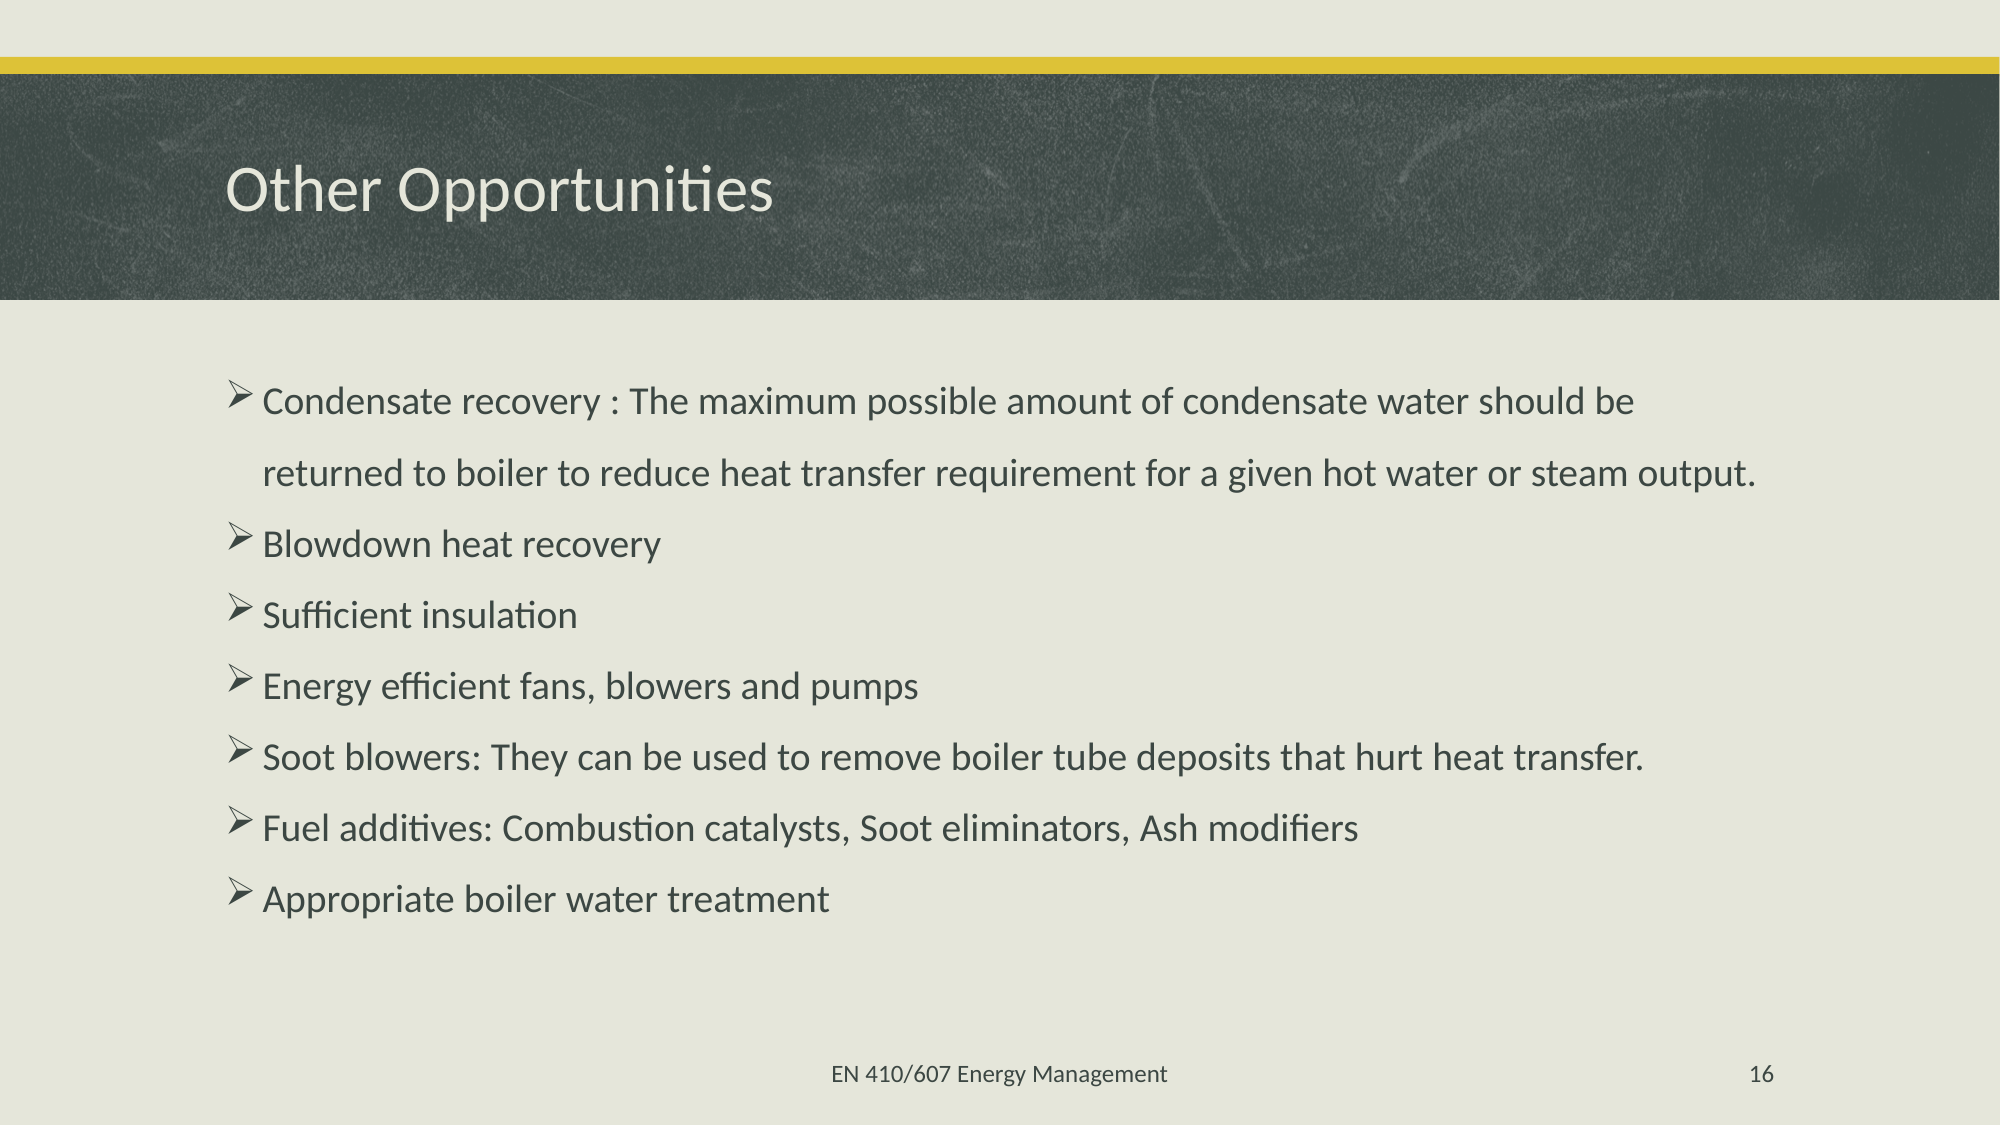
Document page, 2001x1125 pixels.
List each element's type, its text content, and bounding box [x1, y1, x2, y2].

list Condensate recovery : The maximum possible amount of condensate water should be returned to boiler to reduce heat transfer requirement for a given hot water or steam output. Blowdown heat recovery Sufficient insulation Energy efficient fans, blowers and pumps Soot blowers: They can be used to remove boiler tube deposits that hurt heat transfer. Fuel additives: Combustion catalysts, Soot eliminators, Ash modifiers Appropriate boiler water treatment [210, 344, 1790, 999]
title Other Opportunities [210, 76, 1790, 300]
footer EN 410/607 Energy Management [533, 1042, 1466, 1103]
slide_number 16 [1466, 1042, 1790, 1103]
picture [0, 74, 2000, 300]
